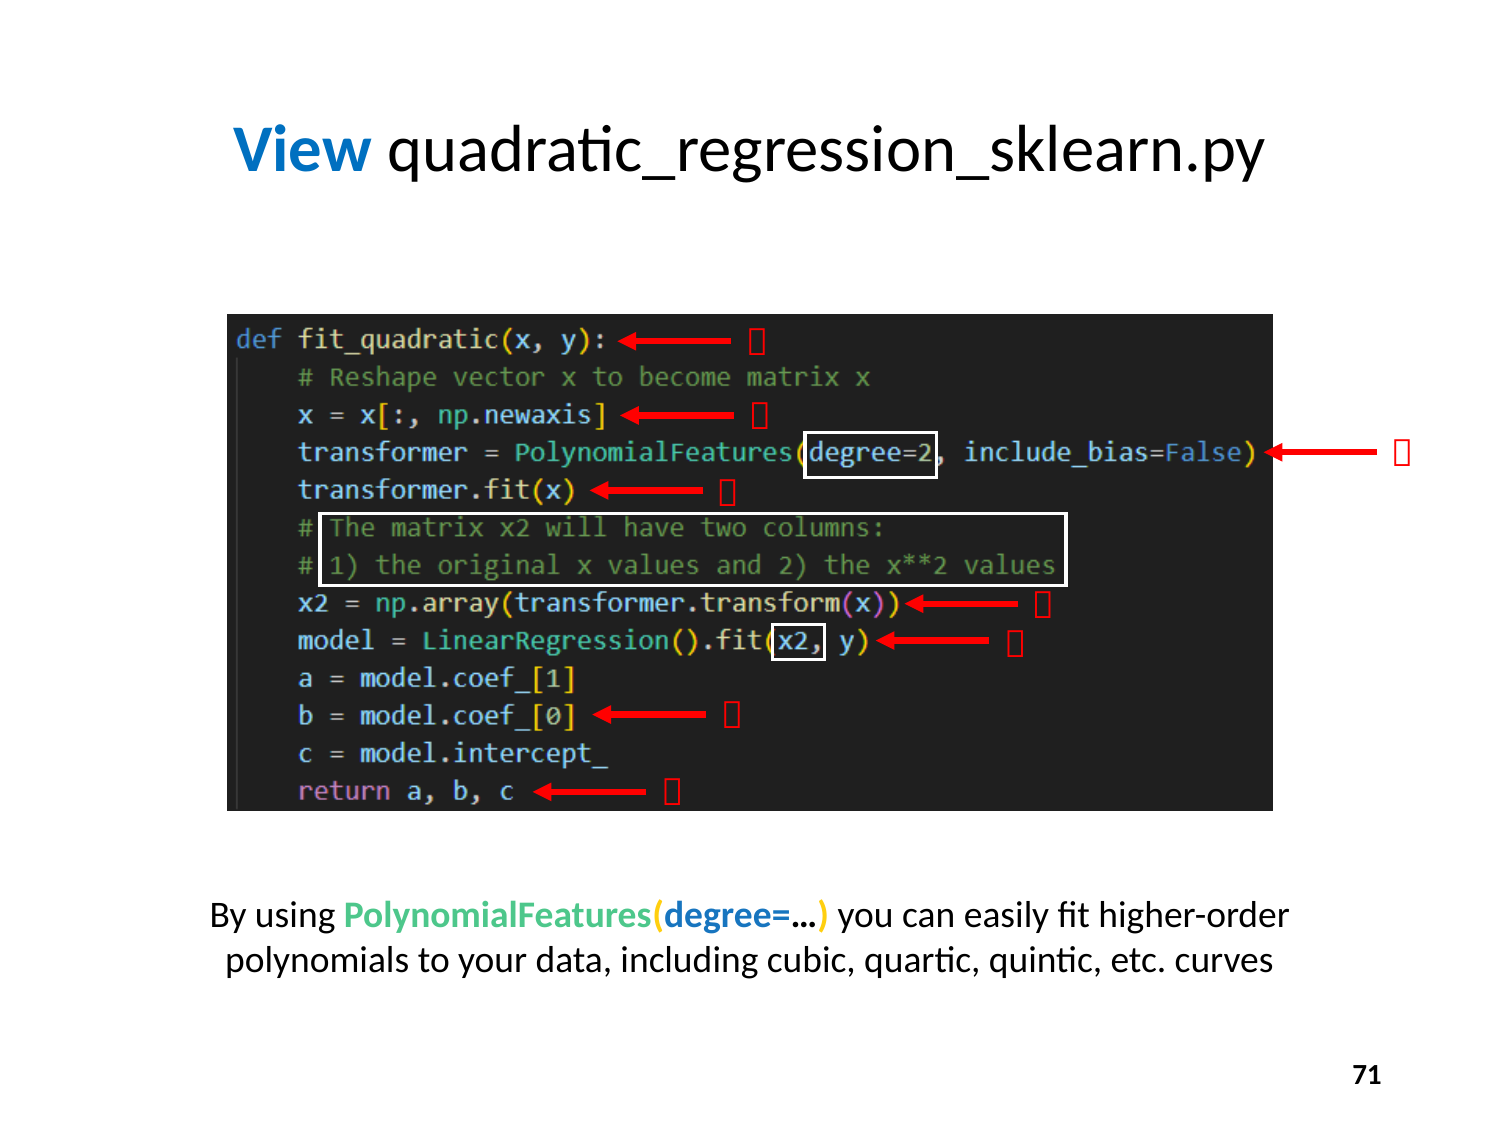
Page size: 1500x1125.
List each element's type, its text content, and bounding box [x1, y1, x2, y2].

text_box By using PolynomialFeatures(degree=…) you can easily fit higher-order polynomials to your data, including cubic, quartic, quintic, etc. curves [177, 882, 1322, 988]
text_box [875, 612, 1053, 673]
picture [227, 314, 1273, 811]
title View quadratic_regression_sklearn.py [103, 59, 1397, 241]
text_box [589, 461, 765, 523]
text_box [1263, 421, 1439, 483]
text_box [532, 760, 710, 822]
slide_number 71 [1059, 1042, 1397, 1103]
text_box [592, 683, 769, 745]
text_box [617, 310, 795, 372]
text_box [904, 573, 1080, 635]
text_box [619, 385, 797, 446]
